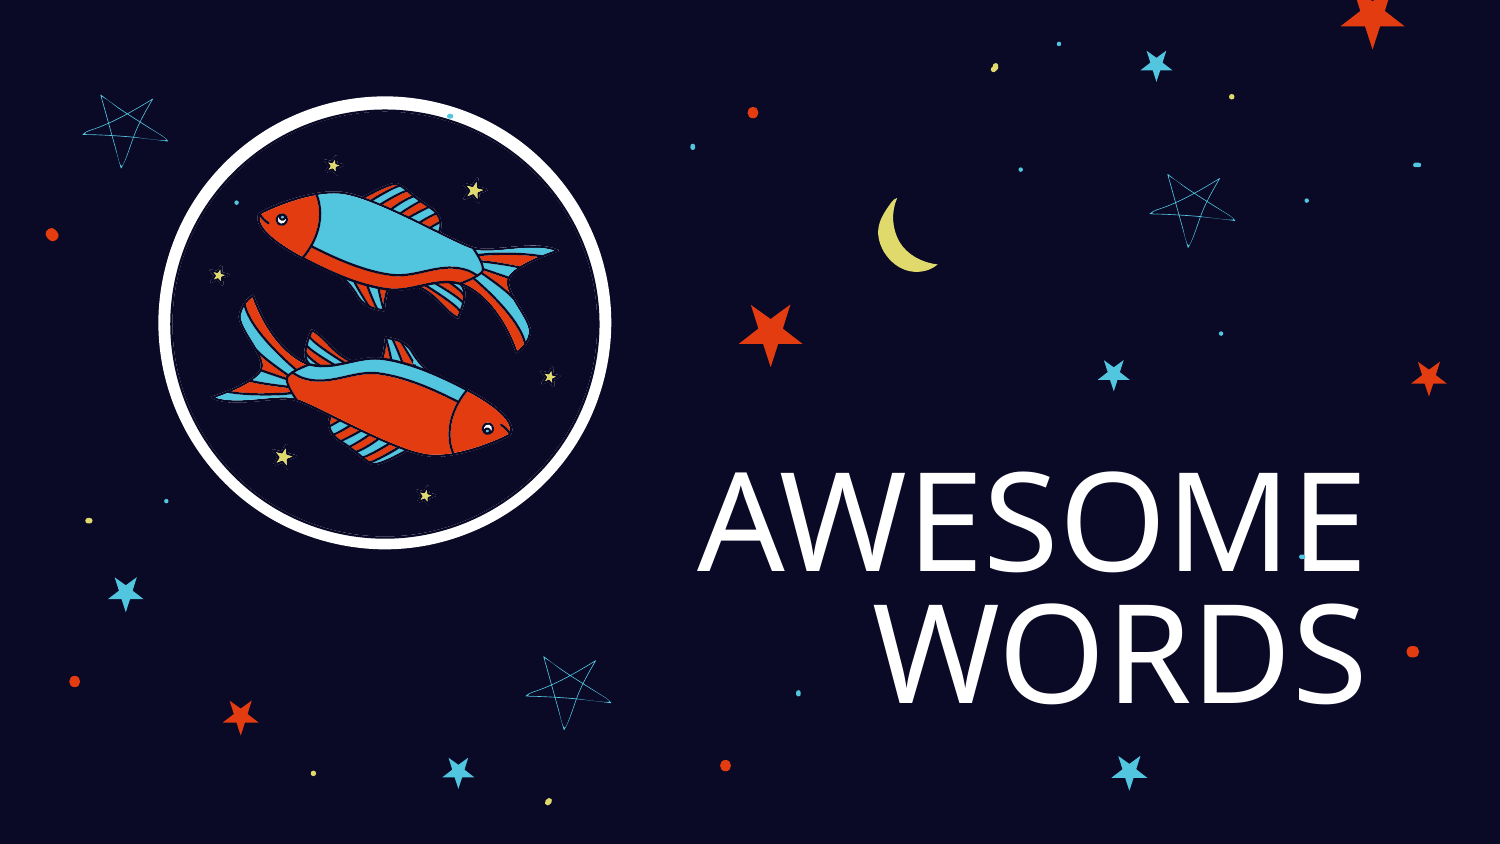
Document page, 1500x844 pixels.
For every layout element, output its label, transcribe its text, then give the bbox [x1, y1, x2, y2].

text_box [1149, 174, 1236, 248]
text_box [1097, 360, 1130, 392]
text_box [878, 198, 938, 272]
text_box [100, 94, 106, 116]
text_box [1299, 554, 1306, 560]
text_box [747, 107, 759, 119]
text_box [690, 143, 696, 150]
text_box [1229, 93, 1235, 100]
text_box [738, 304, 803, 368]
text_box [111, 49, 659, 597]
text_box [123, 604, 129, 613]
text_box [222, 700, 259, 736]
title AWESOME WORDS [669, 440, 1383, 756]
text_box [525, 656, 612, 731]
